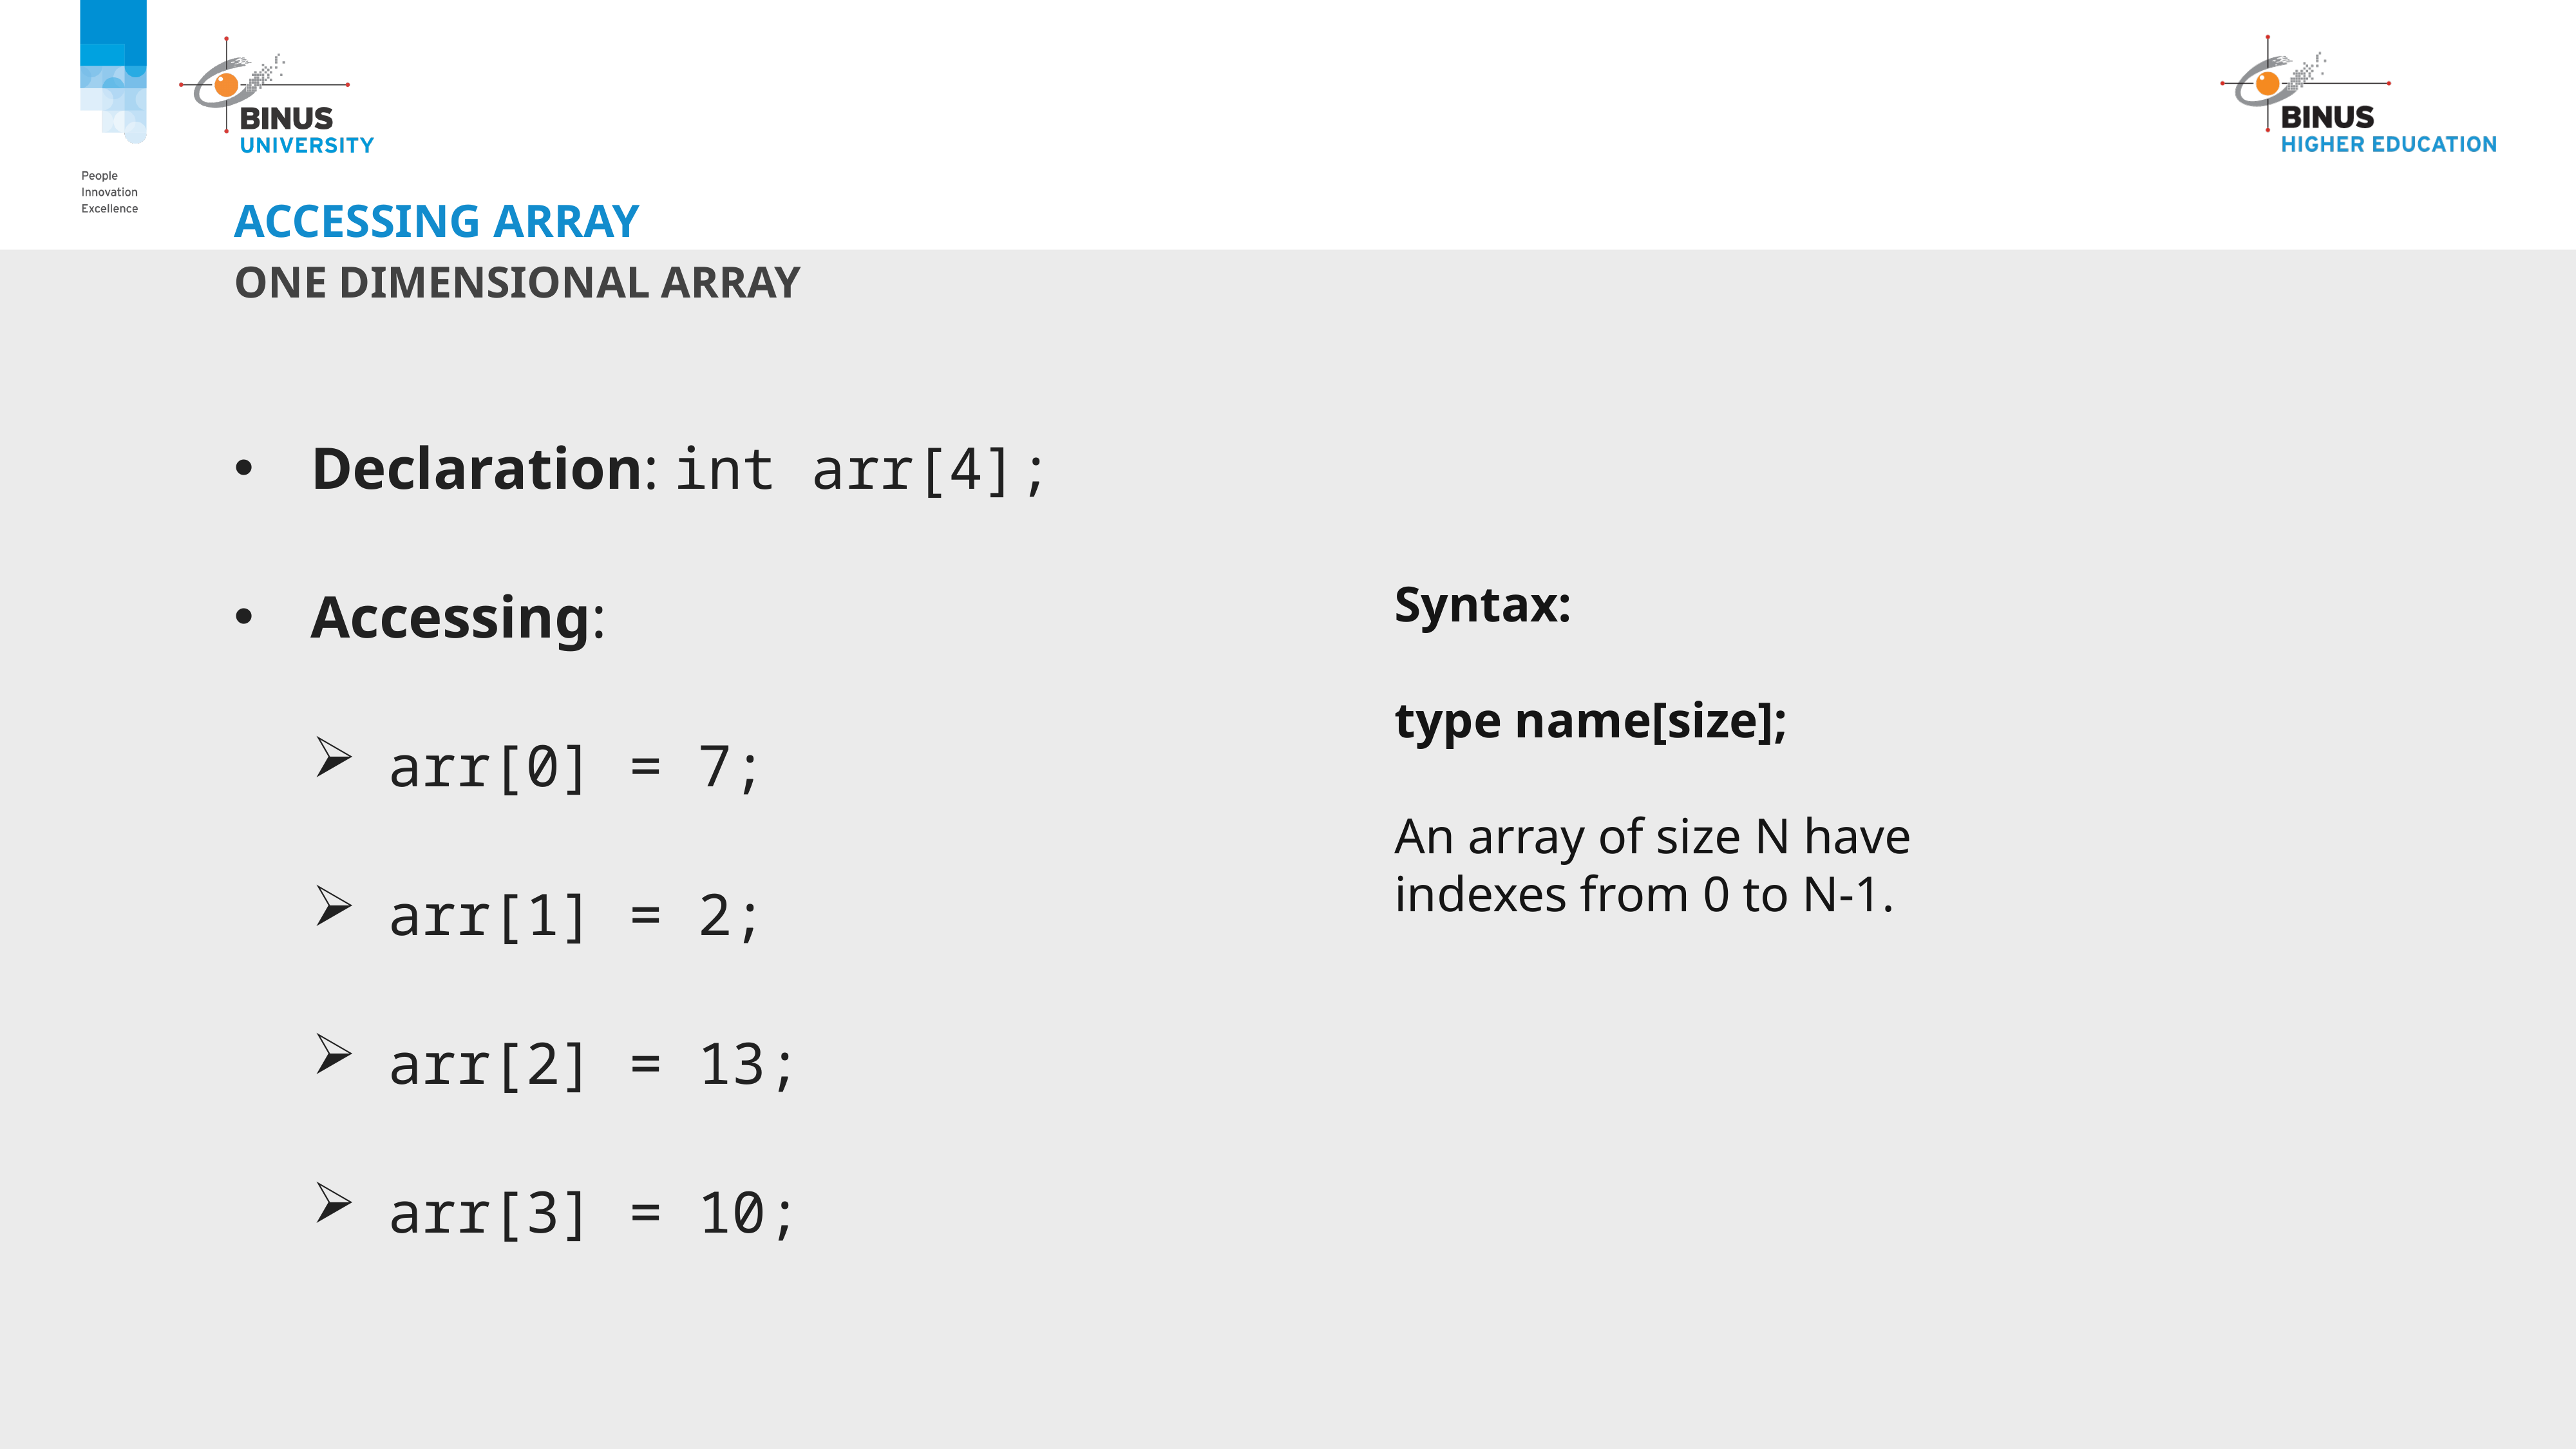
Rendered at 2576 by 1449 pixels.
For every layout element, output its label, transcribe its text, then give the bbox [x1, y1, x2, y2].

picture [174, 25, 374, 161]
title Accessing Array [228, 197, 1784, 252]
list Declaration: int arr[4]; Accessing: arr[0] = 7; arr[1] = 2; arr[2] = 13; arr[3] = 10; [228, 392, 2269, 1252]
text_box Syntax: type name[size]; An array of size N have indexes from 0 to N-1. [1385, 568, 2004, 926]
picture [81, 146, 146, 213]
list One dimensional array [228, 255, 1262, 341]
picture [80, 66, 147, 144]
picture [2199, 0, 2496, 156]
